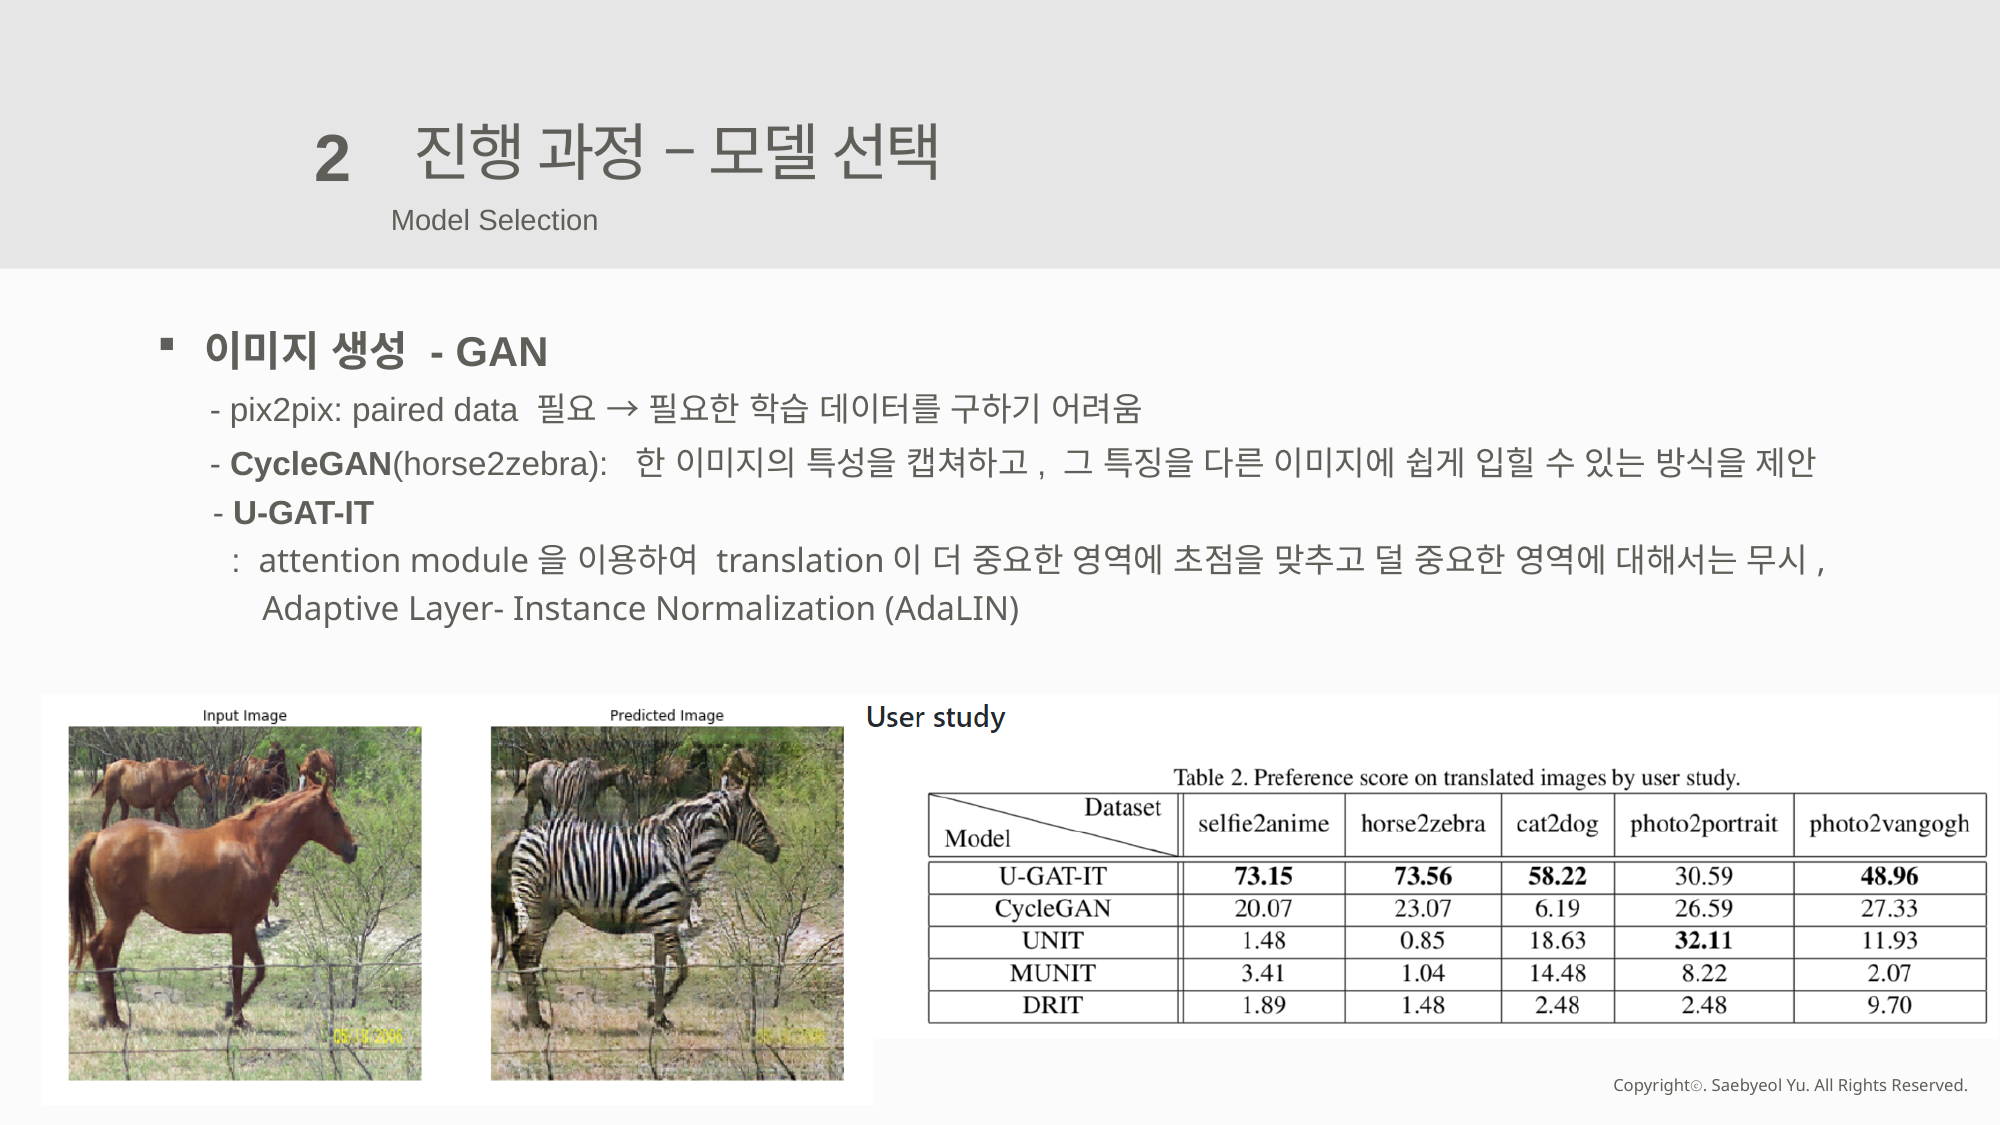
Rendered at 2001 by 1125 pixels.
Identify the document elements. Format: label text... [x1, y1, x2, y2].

text_box 이미지 생성 - GAN - pix2pix: paired data 필요 → 필요한 학습 데이터를 구하기 어려움 - CycleGAN(horse2zebra): 한 이미지의 특성을 캡쳐하고, 그 특징을 다른 이미지에 쉽게 입힐 수 있는 방식을 제안 - U-GAT-IT : attention module을 이용하여 translation이 더 중요한 영역에 초점을 맞추고 덜 중요한 영역에 대해서는 무시, Adaptive Layer- Instance Normalization (AdaLIN) [142, 307, 1841, 694]
text_box [0, 0, 2000, 270]
text_box 진행 과정 – 모델 선택 [399, 105, 959, 196]
picture [41, 694, 1998, 1105]
text_box Model Selection [376, 193, 615, 244]
text_box 2 [299, 106, 367, 202]
